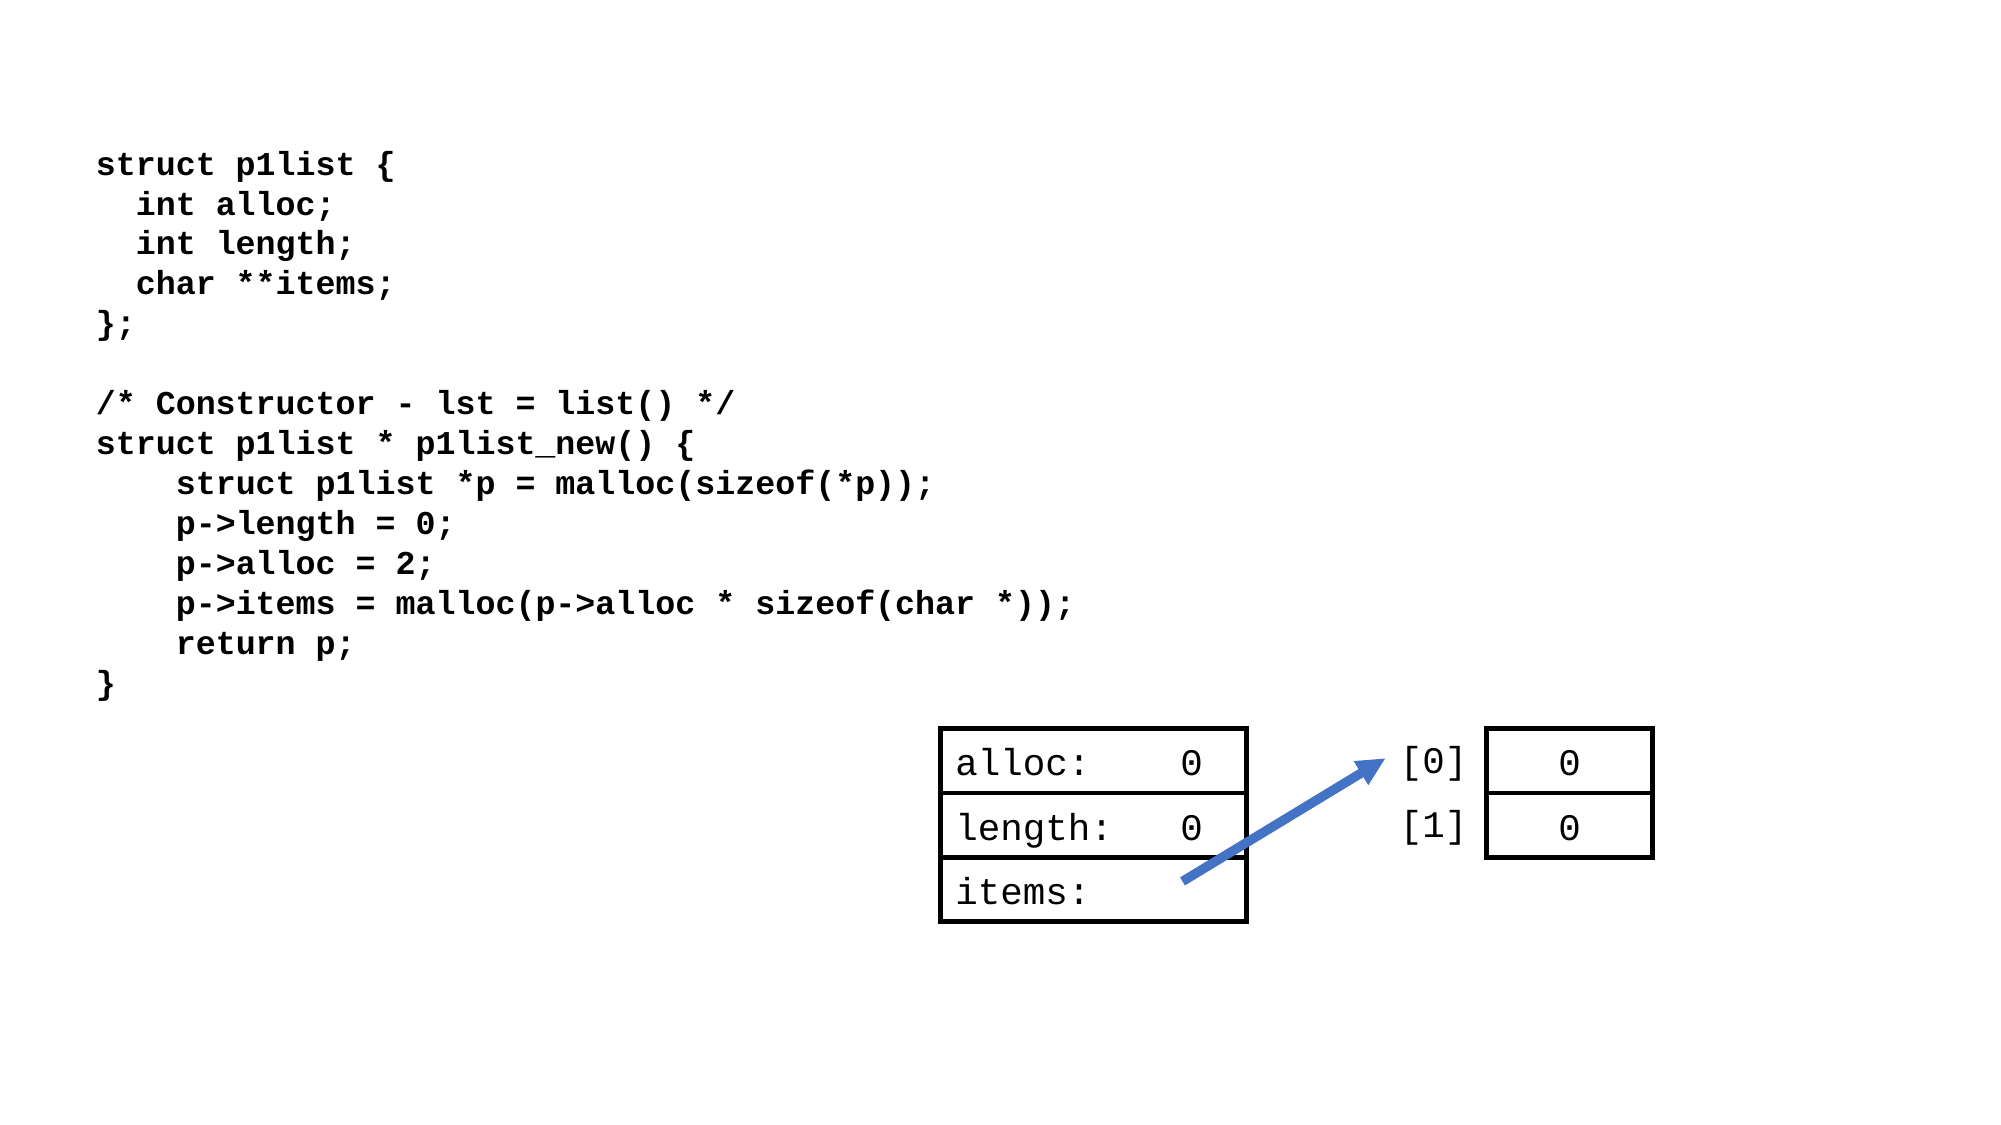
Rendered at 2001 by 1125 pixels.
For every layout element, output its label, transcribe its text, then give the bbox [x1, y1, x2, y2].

text_box 0 [1486, 792, 1654, 858]
text_box [1] [1385, 792, 1551, 853]
text_box struct p1list { int alloc; int length; char **items; }; /* Constructor - lst = list() */ struct p1list * p1list_new() { struct p1list *p = malloc(sizeof(*p)); p->length = 0; p->alloc = 2; p->items = malloc(p->alloc * sizeof(char *)); return p; } [81, 134, 1309, 709]
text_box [1182, 758, 1385, 882]
text_box [0] [1385, 728, 1551, 789]
text_box items: [940, 858, 1247, 923]
text_box length: 0 [940, 792, 1182, 858]
text_box alloc: 0 [940, 728, 1247, 792]
text_box 0 [1486, 728, 1654, 792]
